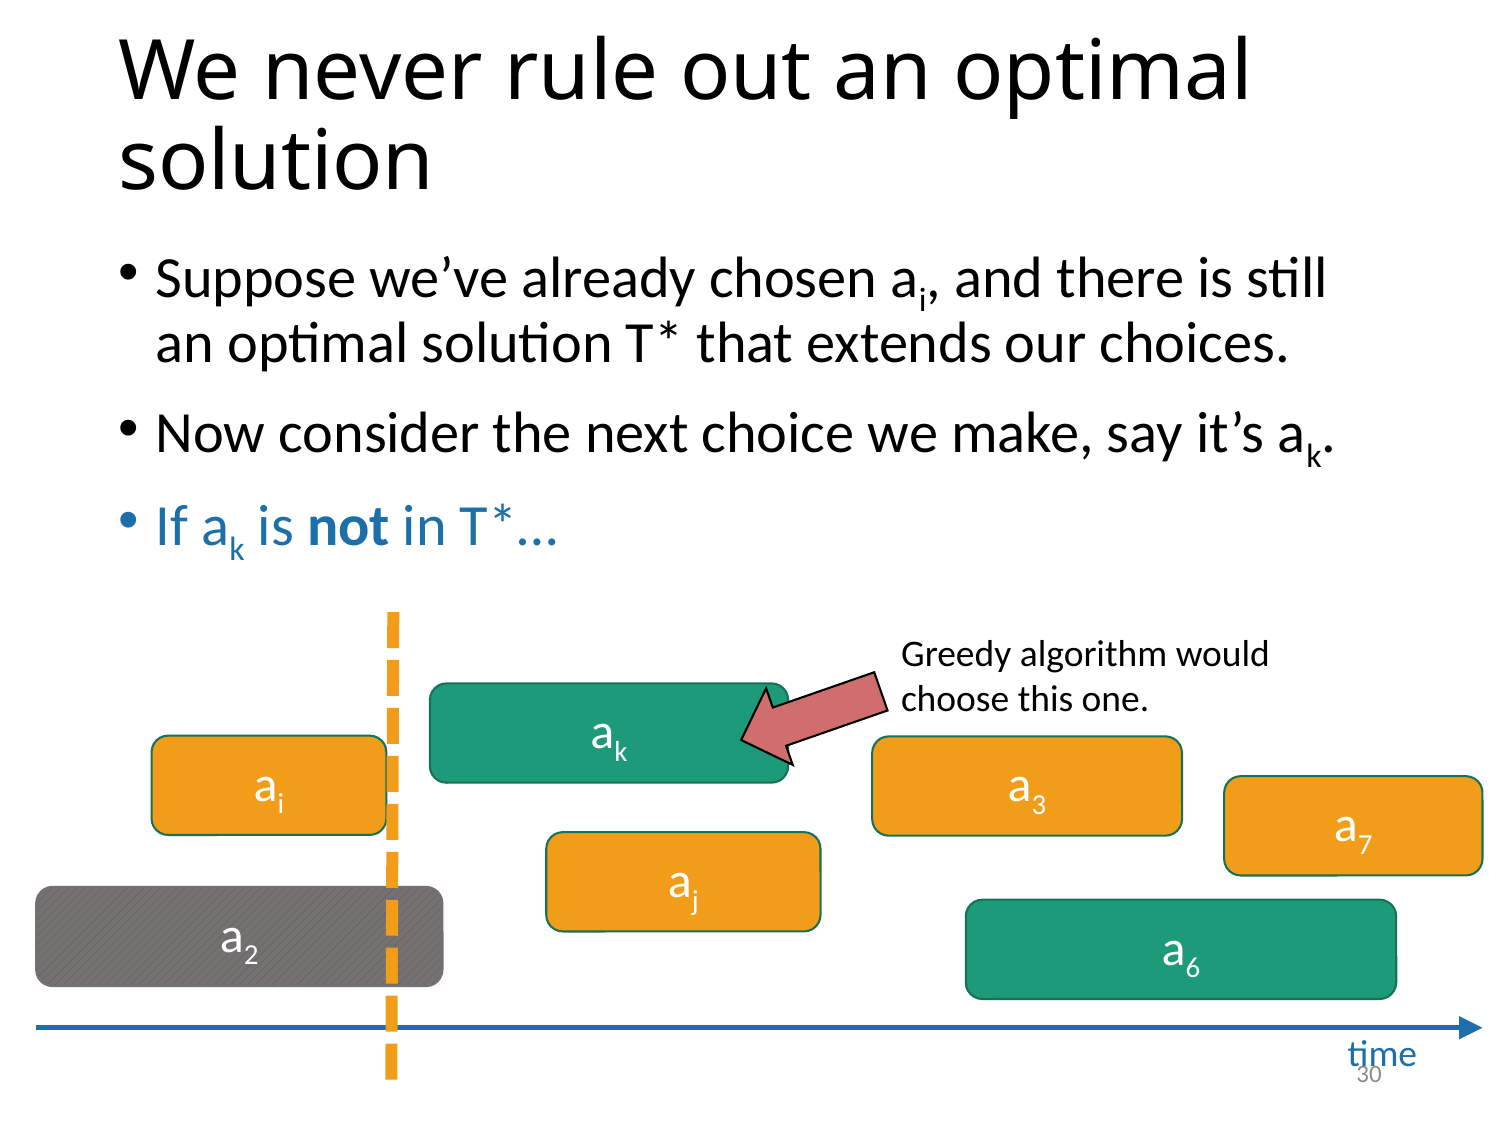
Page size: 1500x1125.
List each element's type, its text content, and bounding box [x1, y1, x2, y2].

text_box aj [545, 831, 822, 933]
list Suppose we’ve already chosen ai, and there is still an optimal solution T* that extends our choices. Now consider the next choice we make, say it’s ak. If ak is not in T*… [103, 232, 1397, 947]
text_box ai [150, 734, 388, 837]
text_box a2 [35, 885, 391, 988]
text_box [739, 670, 886, 767]
text_box Greedy algorithm would choose this one. [886, 621, 1286, 727]
text_box a2 [394, 885, 444, 988]
text_box time [1332, 1021, 1500, 1082]
slide_number 30 [1059, 1042, 1397, 1103]
text_box ak [428, 682, 790, 784]
text_box a7 [1223, 775, 1484, 877]
text_box a6 [964, 898, 1398, 1001]
title We never rule out an optimal solution [103, 8, 1500, 227]
text_box a3 [871, 735, 1184, 837]
